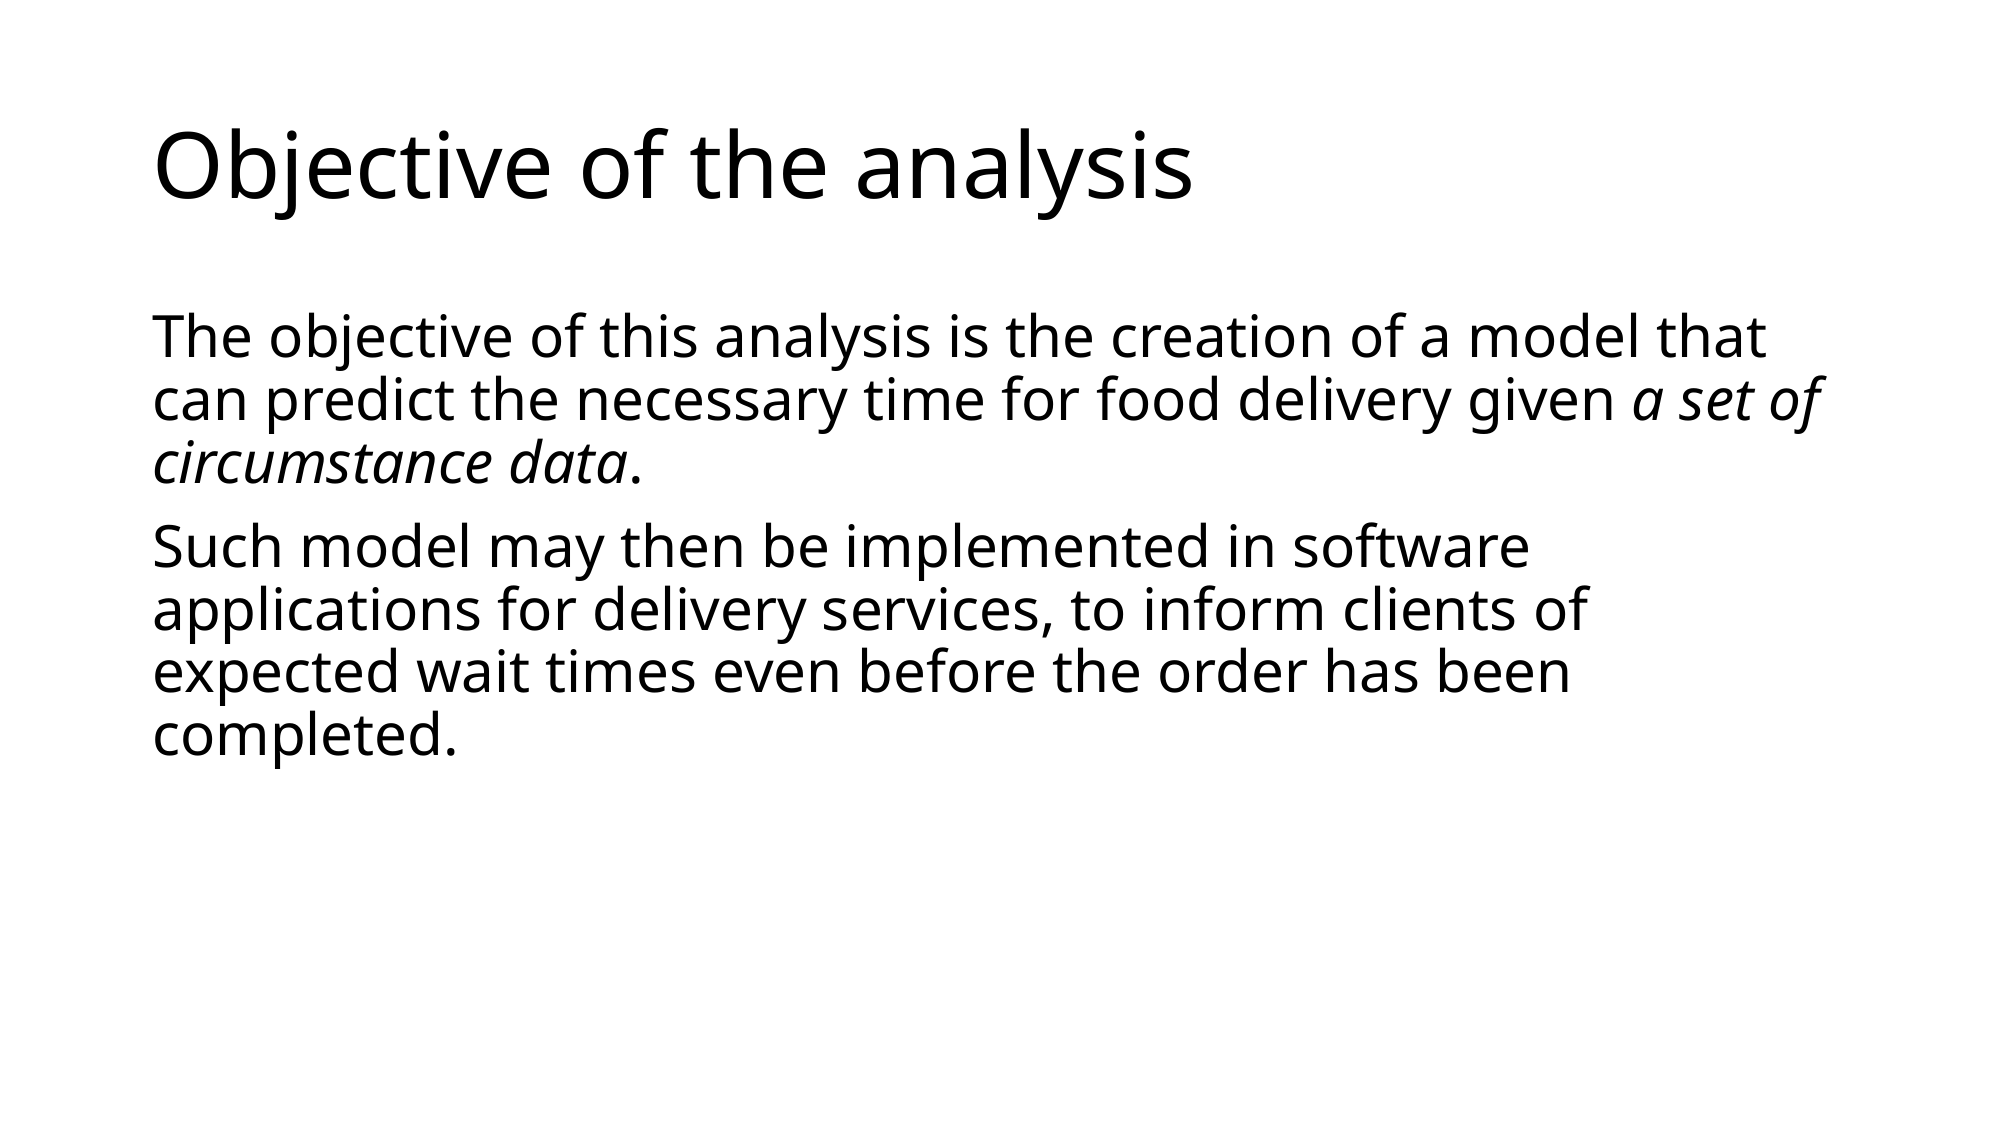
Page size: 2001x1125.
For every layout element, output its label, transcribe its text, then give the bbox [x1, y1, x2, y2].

list The objective of this analysis is the creation of a model that can predict the necessary time for food delivery given a set of circumstance data. Such model may then be implemented in software applications for delivery services, to inform clients of expected wait times even before the order has been completed. [137, 299, 1863, 1014]
title Objective of the analysis [137, 59, 1863, 278]
